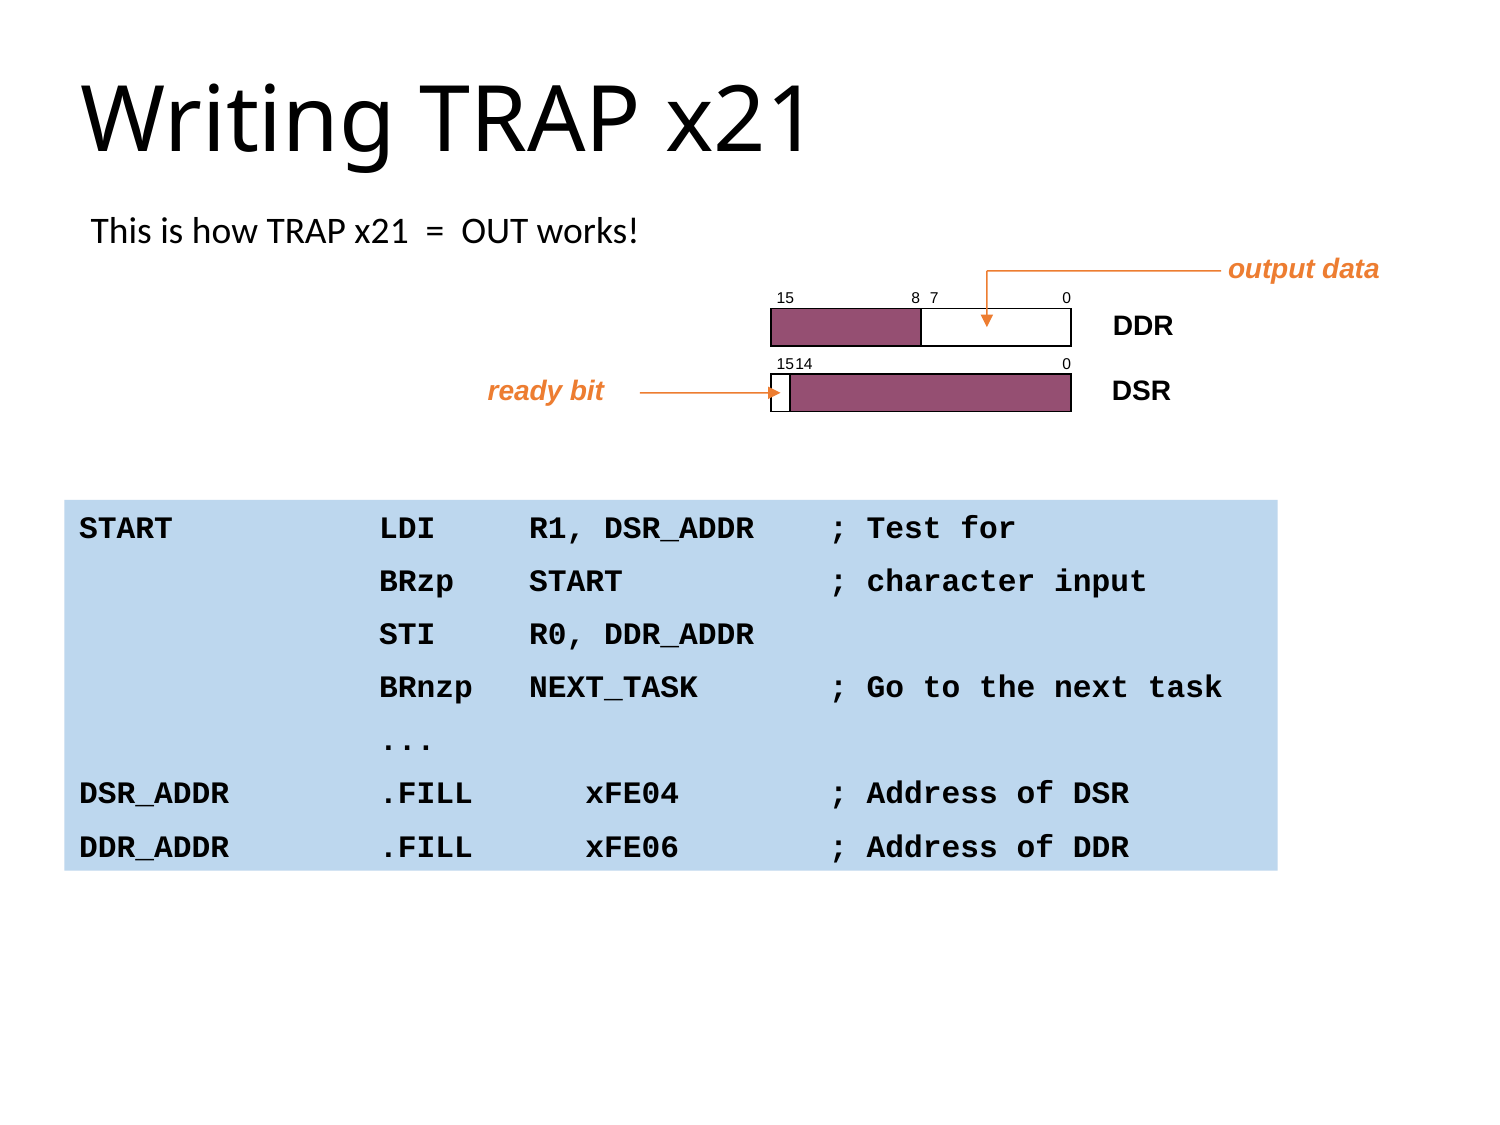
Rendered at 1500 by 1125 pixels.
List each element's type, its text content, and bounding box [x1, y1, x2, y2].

title Writing TRAP x21 [64, 40, 1359, 204]
text_box This is how TRAP x21 = OUT works! [75, 198, 656, 258]
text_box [471, 242, 1397, 415]
text_box START LDI R1, DSR_ADDR ; Test for BRzp START ; character input STI R0, DDR_ADDR BRnzp NEXT_TASK ; Go to the next task ... DSR_ADDR .FILL xFE04 ; Address of DSR DDR_ADDR .FILL xFE06 ; Address of DDR [64, 499, 1278, 871]
